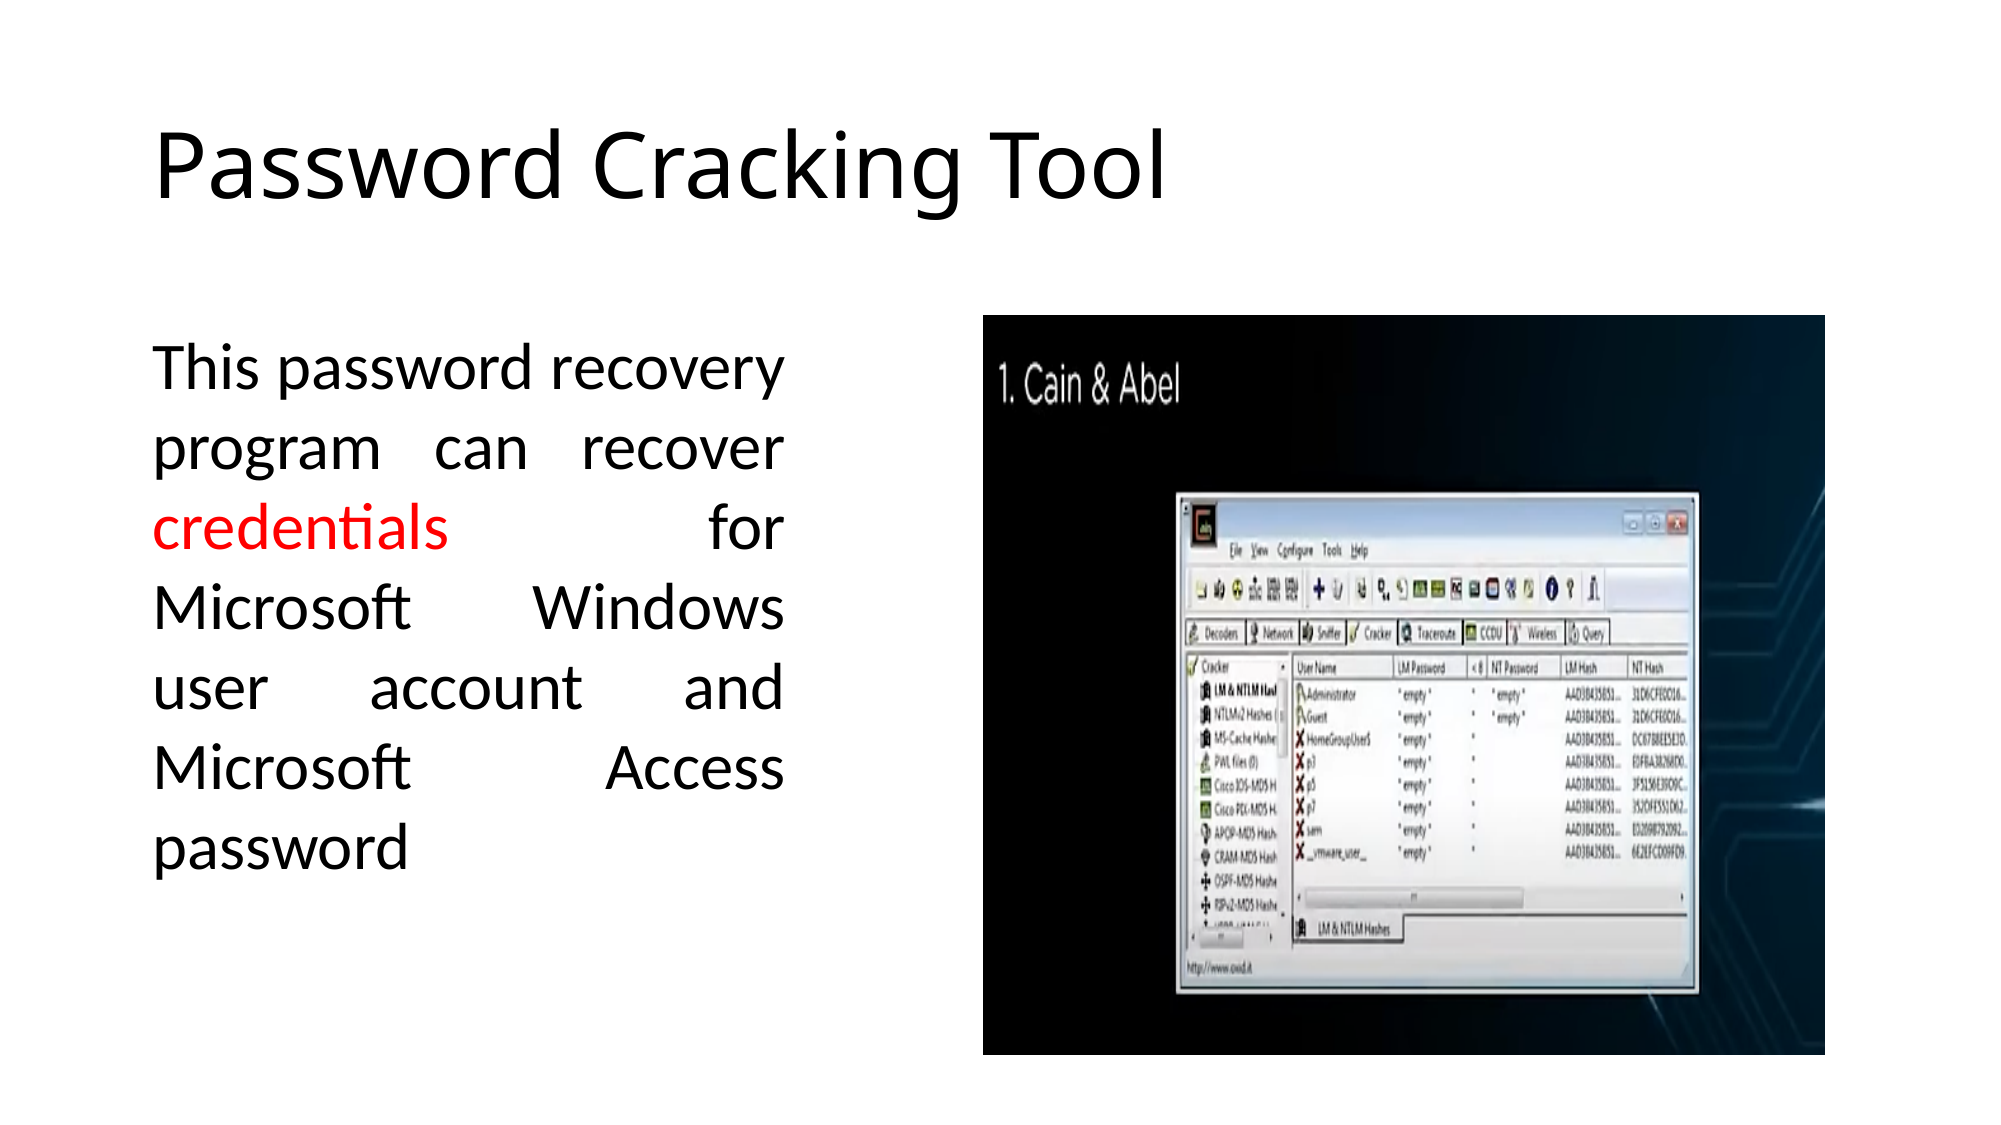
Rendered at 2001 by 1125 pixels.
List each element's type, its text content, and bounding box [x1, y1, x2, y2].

picture [982, 315, 1825, 1055]
title Password Cracking Tool [137, 59, 1863, 278]
text_box This password recovery program can recover credentials for Microsoft Windows user account and Microsoft Access password [137, 315, 801, 891]
